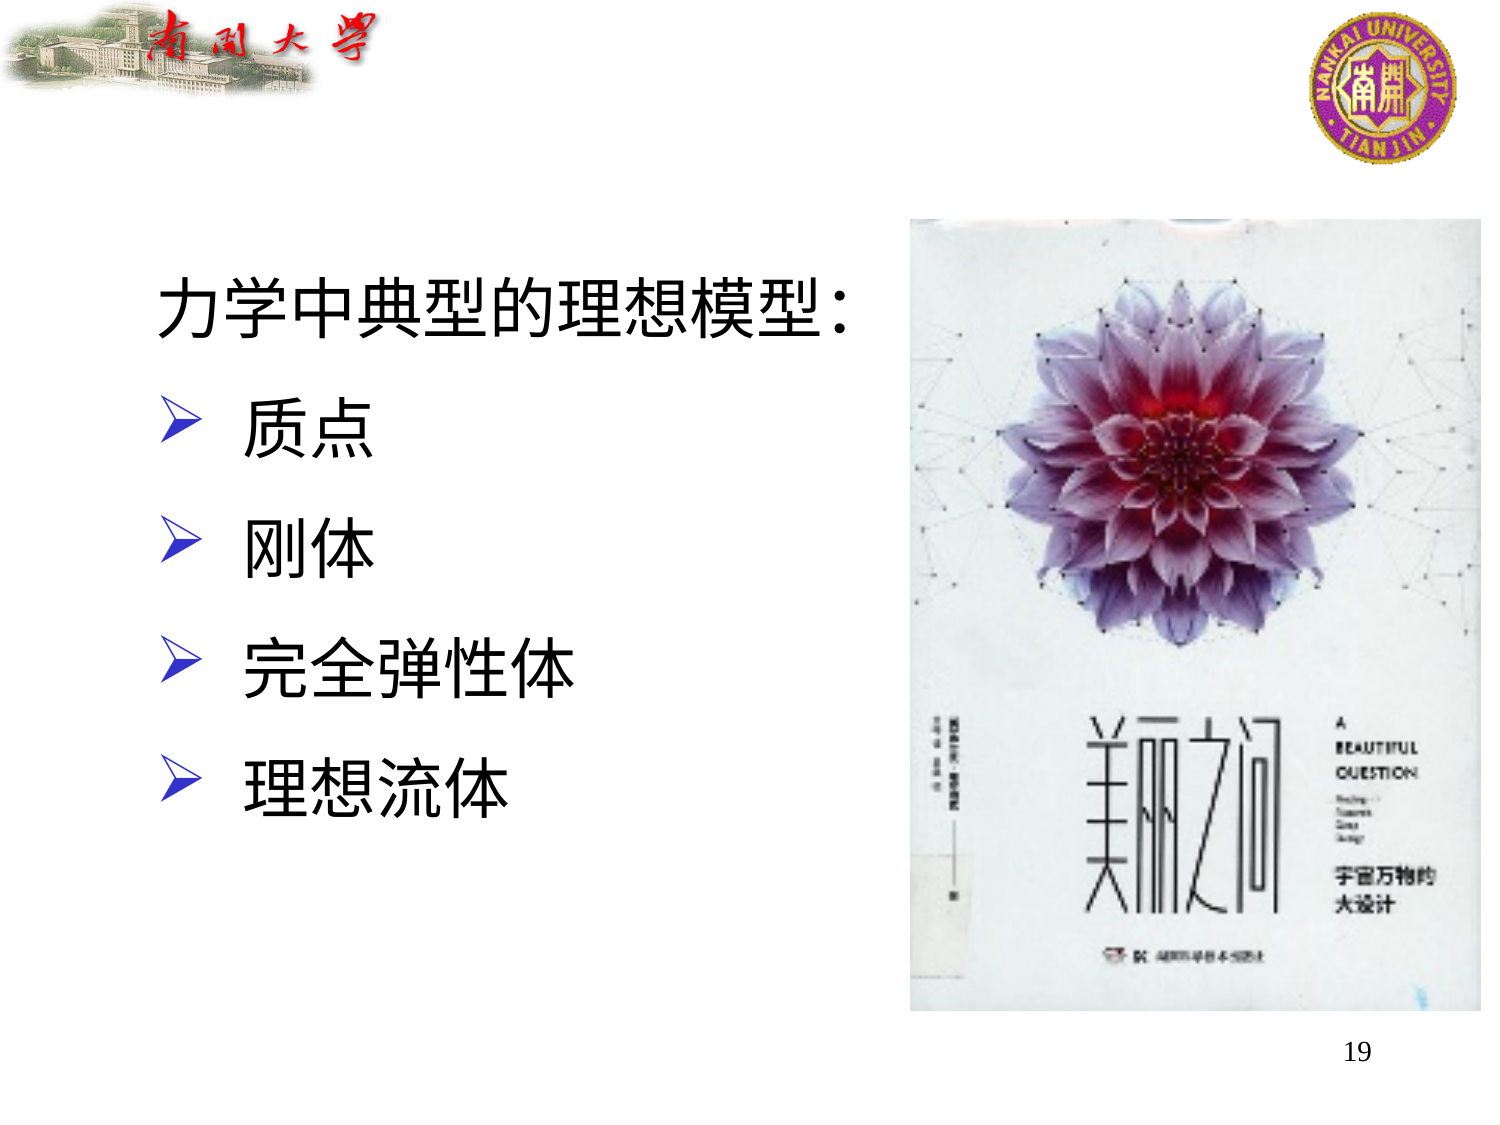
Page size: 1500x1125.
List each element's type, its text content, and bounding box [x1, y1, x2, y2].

picture [1262, 0, 1500, 178]
picture [909, 219, 1481, 1011]
slide_number 19 [1074, 1024, 1388, 1101]
text_box 力学中典型的理想模型： 质点 刚体 完全弹性体 理想流体 [140, 219, 905, 895]
picture [0, 0, 388, 100]
